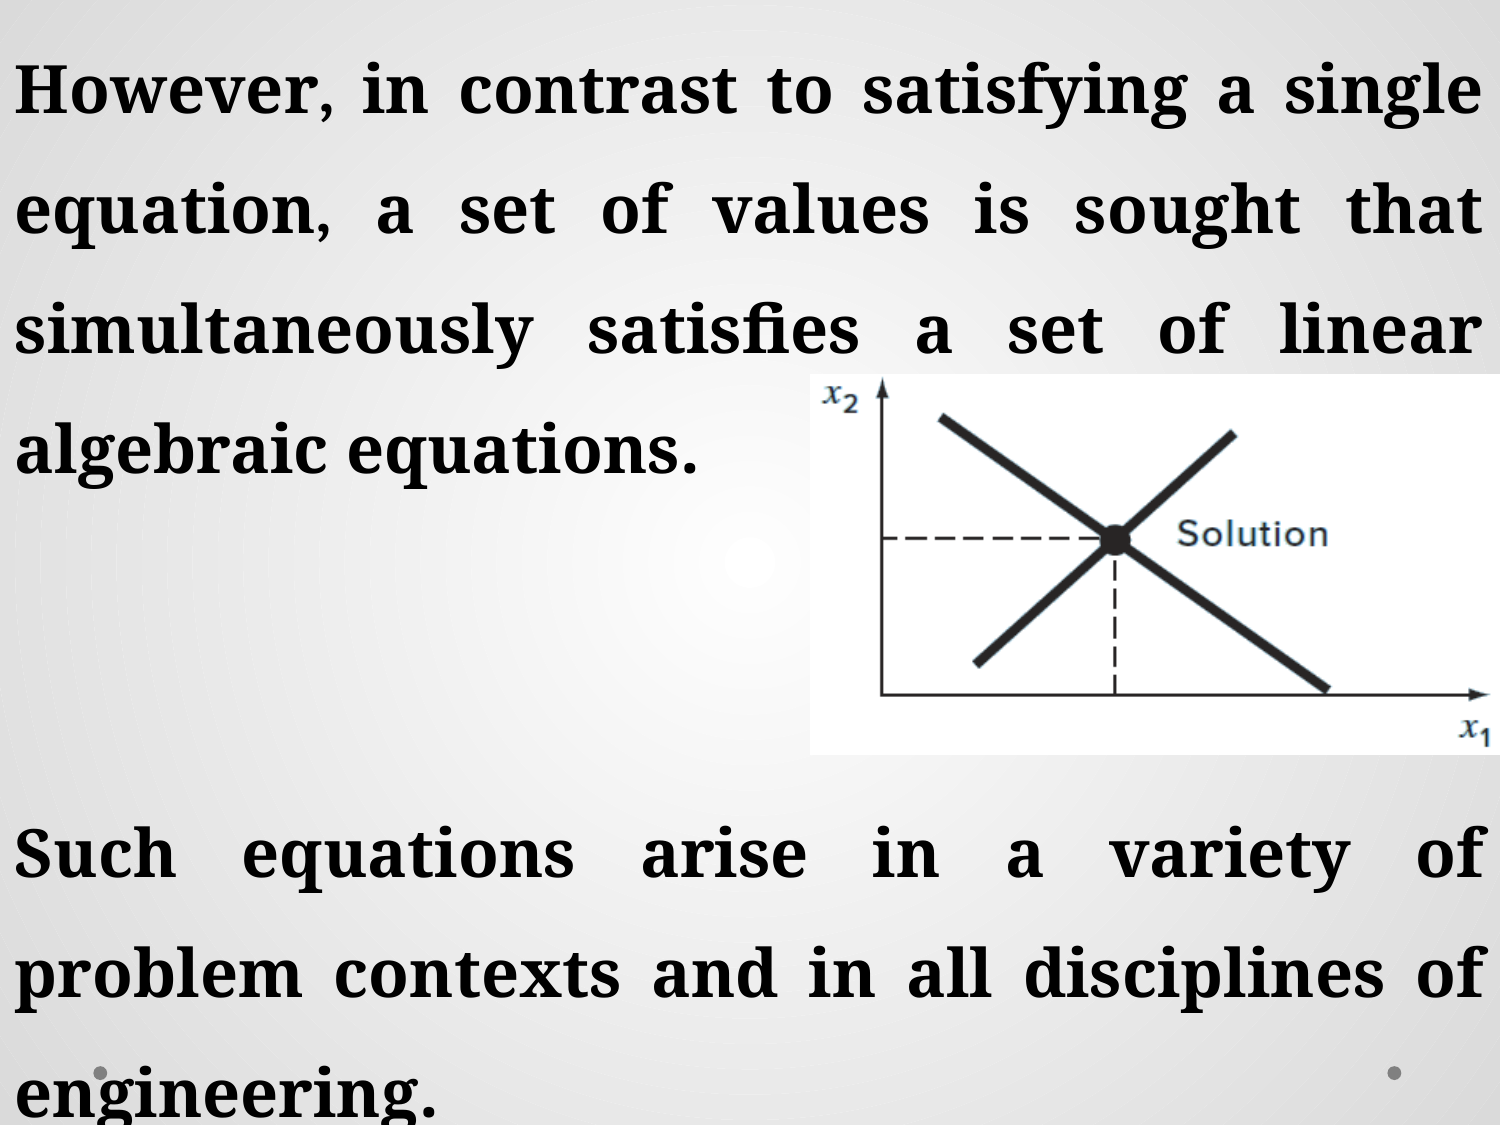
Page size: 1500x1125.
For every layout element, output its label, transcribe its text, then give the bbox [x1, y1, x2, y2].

text_box However, in contrast to satisfying a single equation, a set of values is sought that simultaneously satisfies a set of linear algebraic equations. [0, 0, 1500, 495]
text_box Such equations arise in a variety of problem contexts and in all disciplines of engineering. [0, 763, 1500, 1125]
picture [810, 374, 1500, 755]
